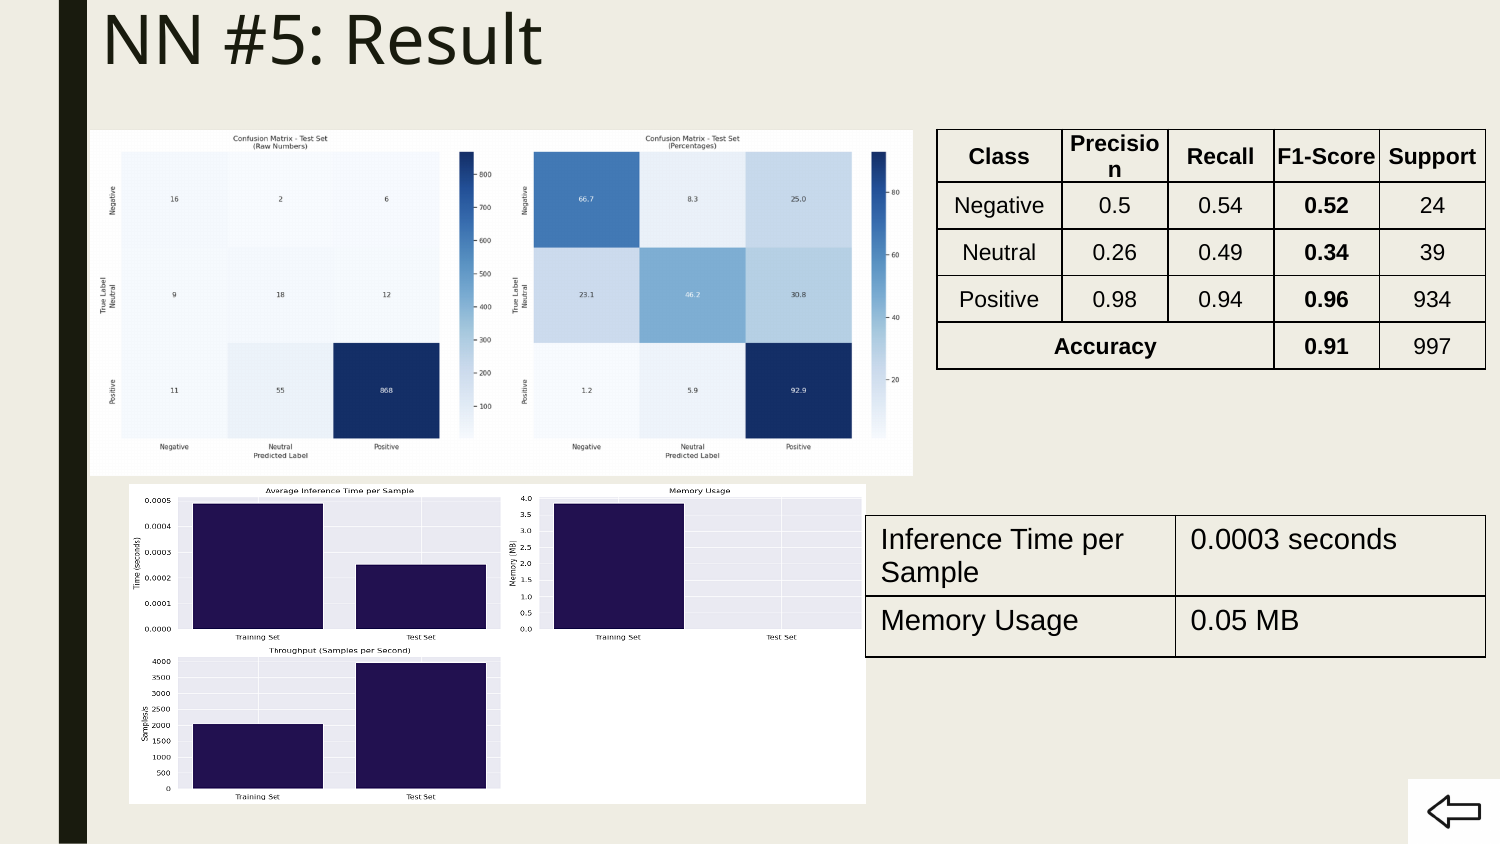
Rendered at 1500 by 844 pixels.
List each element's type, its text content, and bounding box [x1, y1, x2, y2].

table_cell 0.49 [1169, 230, 1273, 275]
table_cell 24 [1380, 183, 1485, 228]
table_header Recall [1169, 130, 1273, 181]
table_cell 0.54 [1169, 183, 1273, 228]
table_cell 0.98 [1063, 276, 1167, 321]
table_cell 0.96 [1275, 276, 1379, 321]
table_cell 39 [1380, 230, 1485, 275]
table_header Precision [1063, 130, 1167, 181]
table_cell 0.5 [1063, 183, 1167, 228]
picture [1408, 779, 1500, 844]
table_cell 0.26 [1063, 230, 1167, 275]
title NN #5: Result [90, 0, 1272, 121]
table_cell 997 [1380, 323, 1485, 368]
table_cell Negative [938, 183, 1061, 228]
table_header Class [938, 130, 1061, 181]
table_cell 934 [1380, 276, 1485, 321]
table_header 0.0003 seconds [1176, 516, 1485, 595]
picture [129, 483, 866, 804]
table_cell 0.52 [1275, 183, 1379, 228]
table_cell 0.34 [1275, 230, 1379, 275]
table_cell Accuracy [938, 323, 1273, 368]
table_cell Positive [938, 276, 1061, 321]
table_cell Neutral [938, 230, 1061, 275]
picture [89, 129, 913, 476]
table_cell 0.94 [1169, 276, 1273, 321]
table_cell 0.05 MB [1176, 597, 1485, 656]
table_header Inference Time per Sample [869, 516, 1175, 595]
table_header Support [1380, 130, 1485, 181]
table_cell Memory Usage [869, 597, 1175, 656]
table_cell 0.91 [1275, 323, 1379, 368]
table_header F1-Score [1275, 130, 1379, 181]
